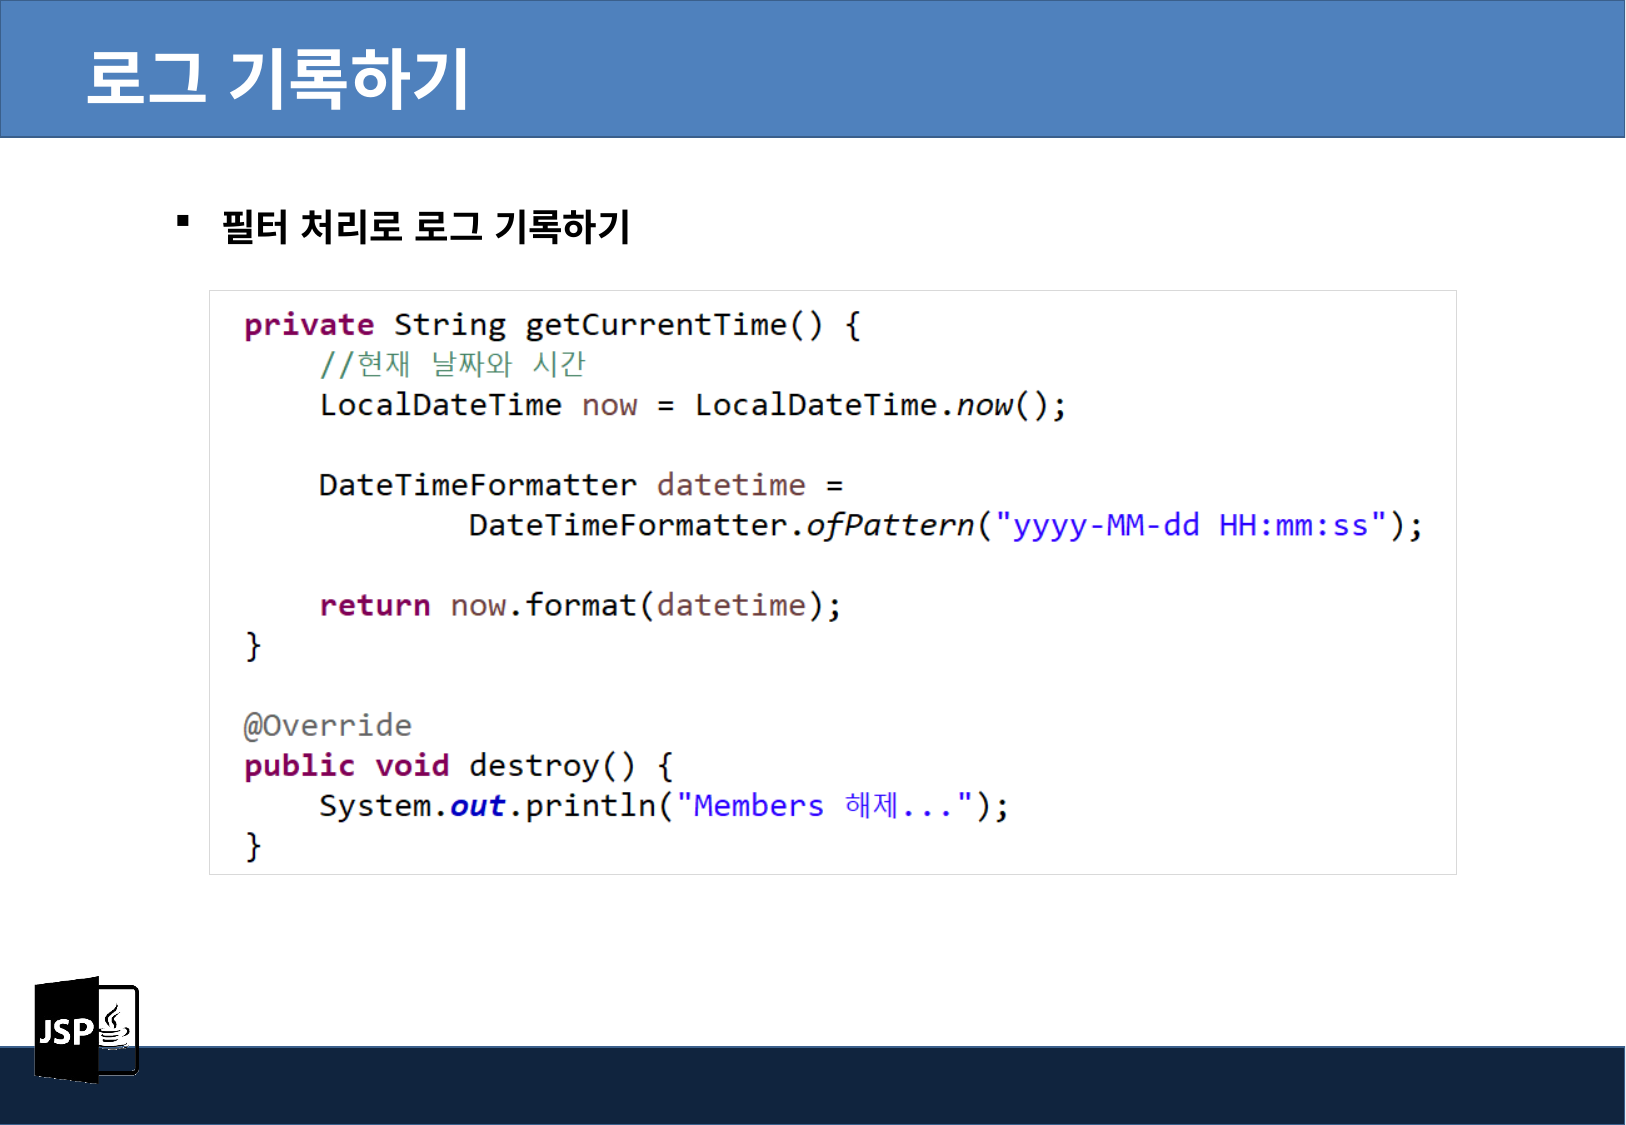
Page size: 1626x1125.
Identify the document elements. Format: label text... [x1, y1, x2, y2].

picture [32, 976, 141, 1084]
text_box 필터 처리로 로그 기록하기 [159, 196, 1155, 256]
text_box 로그 기록하기 [24, 7, 1061, 148]
picture [209, 290, 1458, 875]
text_box [0, 0, 834, 138]
